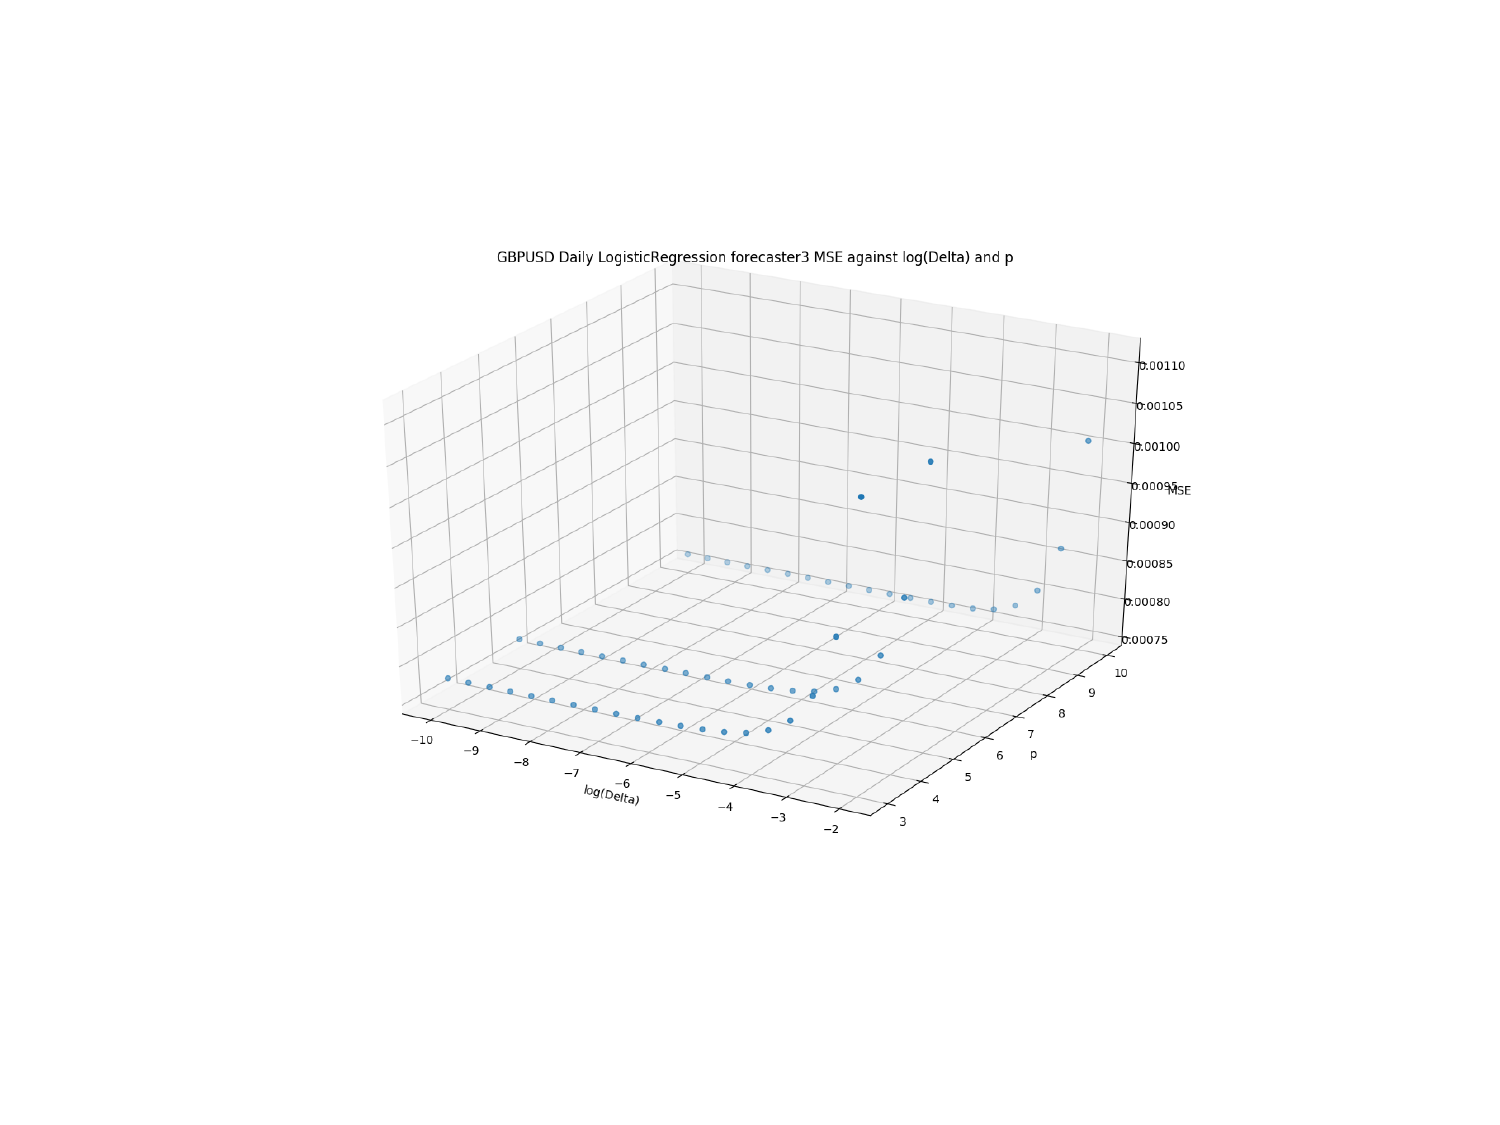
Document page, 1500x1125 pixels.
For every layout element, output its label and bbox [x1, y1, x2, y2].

picture [119, 119, 1358, 946]
